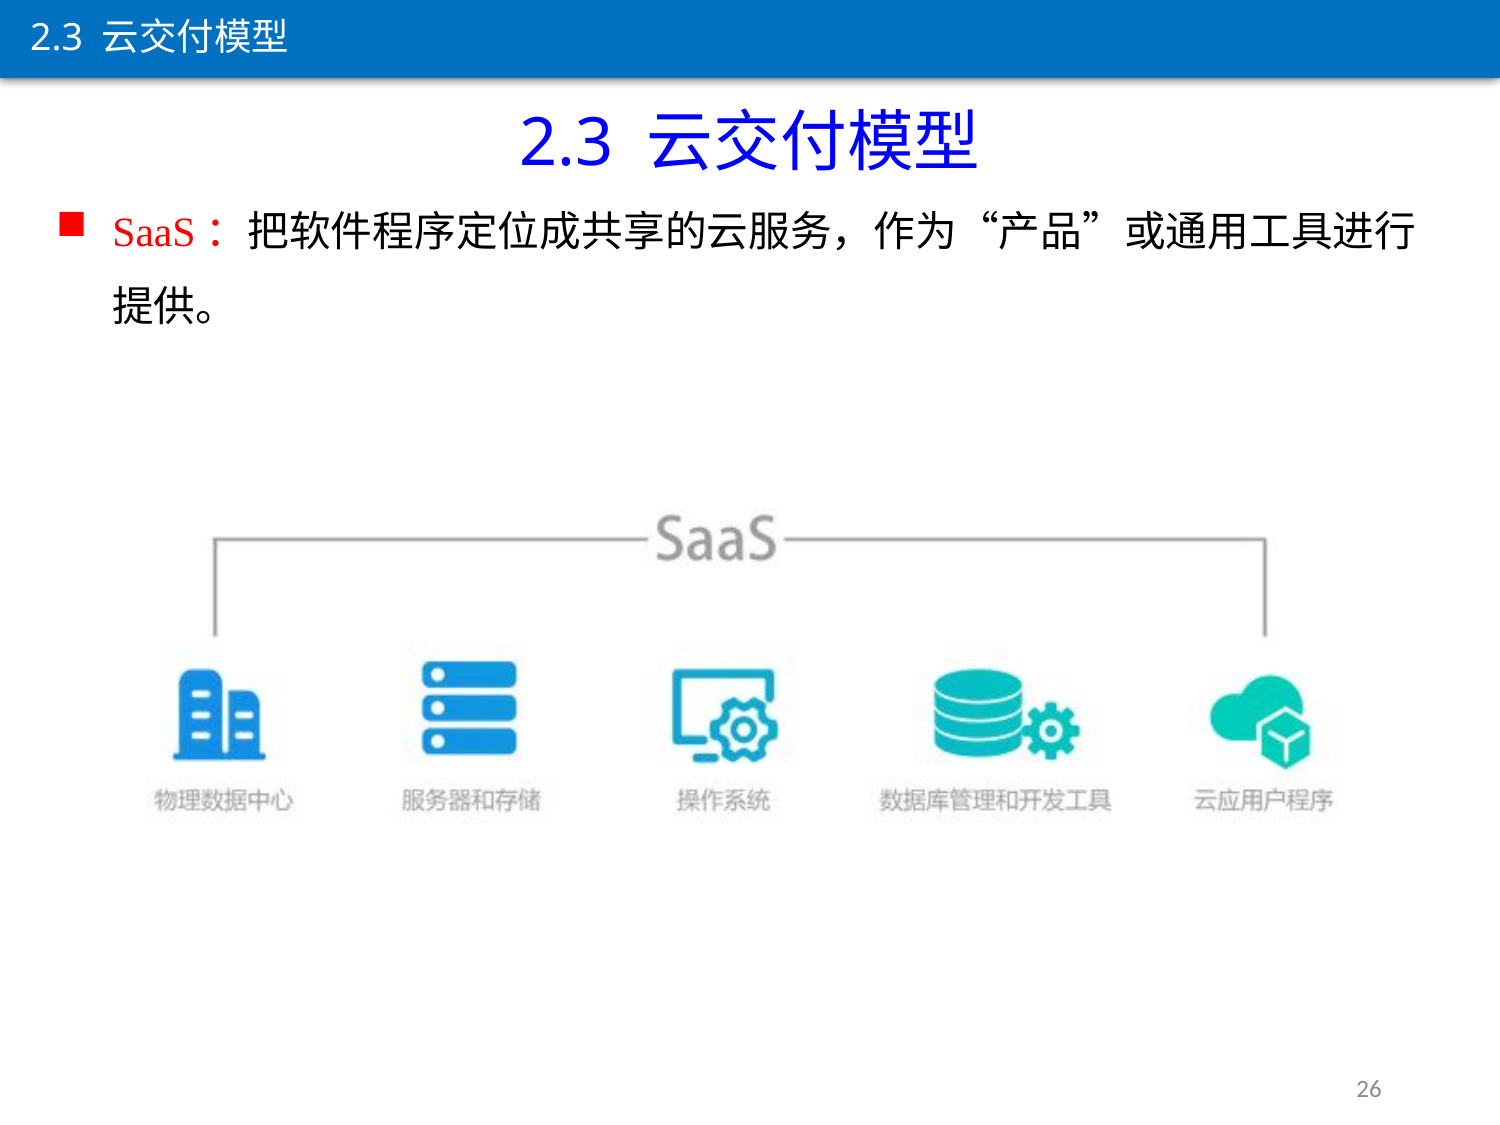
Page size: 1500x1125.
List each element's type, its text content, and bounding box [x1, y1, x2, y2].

picture [72, 462, 1428, 839]
text_box [0, 0, 1500, 79]
text_box SaaS：把软件程序定位成共享的云服务，作为“产品”或通用工具进行提供。 [41, 172, 1471, 338]
slide_number 26 [1059, 1057, 1397, 1118]
text_box 2.3 云交付模型 [15, 5, 305, 66]
text_box 2.3 云交付模型 [0, 91, 1500, 187]
